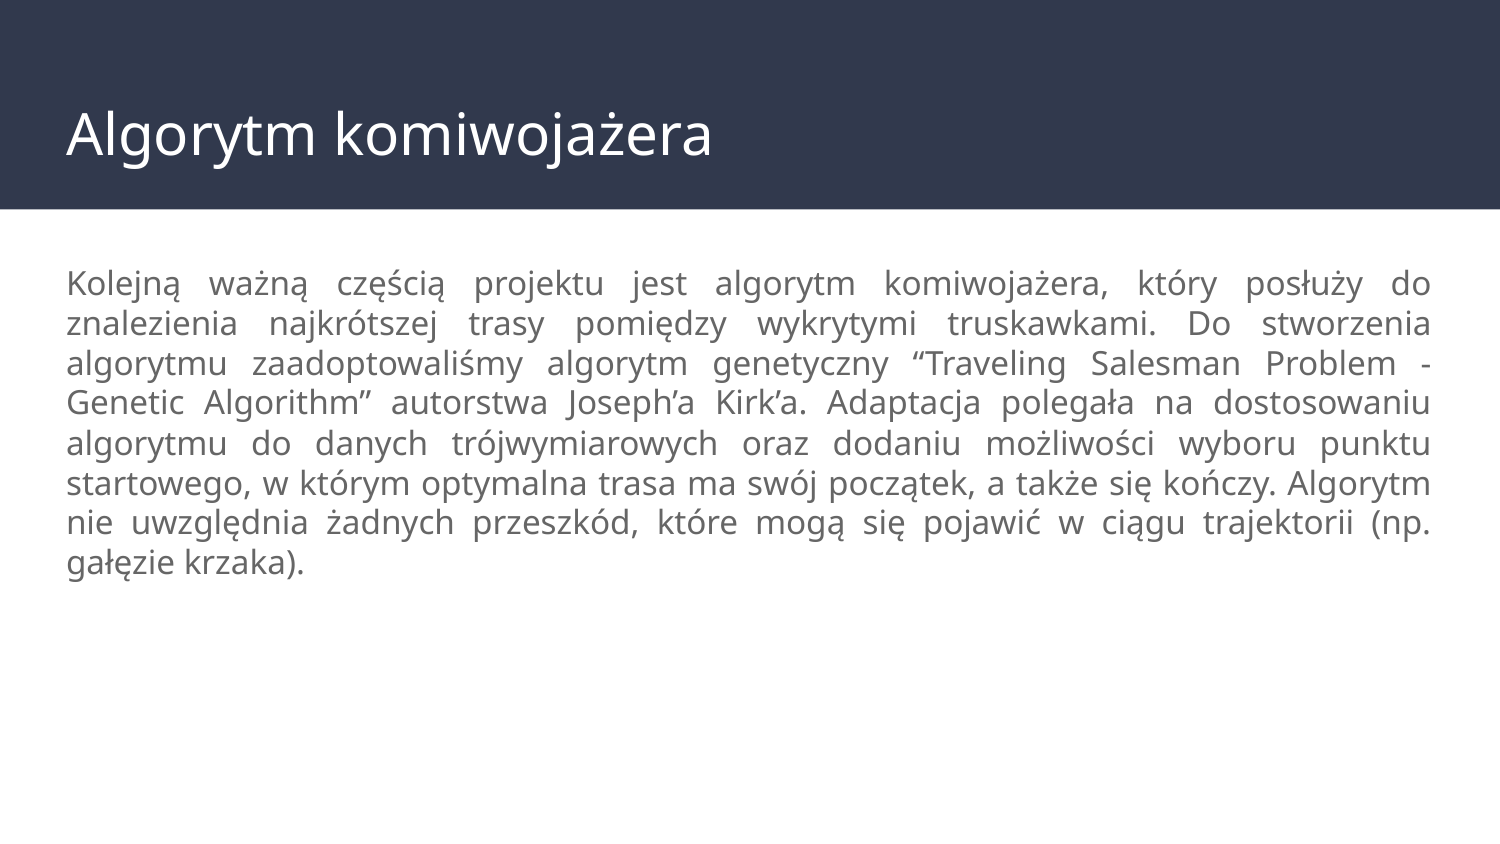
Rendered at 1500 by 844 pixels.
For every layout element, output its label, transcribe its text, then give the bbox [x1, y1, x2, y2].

list Kolejną ważną częścią projektu jest algorytm komiwojażera, który posłuży do znalezienia najkrótszej trasy pomiędzy wykrytymi truskawkami. Do stworzenia algorytmu zaadoptowaliśmy algorytm genetyczny “Traveling Salesman Problem - Genetic Algorithm” autorstwa Joseph’a Kirk’a. Adaptacja polegała na dostosowaniu algorytmu do danych trójwymiarowych oraz dodaniu możliwości wyboru punktu startowego, w którym optymalna trasa ma swój początek, a także się kończy. Algorytm nie uwzględnia żadnych przeszkód, które mogą się pojawić w ciągu trajektorii (np. gałęzie krzaka). [51, 247, 1449, 752]
title Algorytm komiwojażera [51, 82, 1449, 185]
